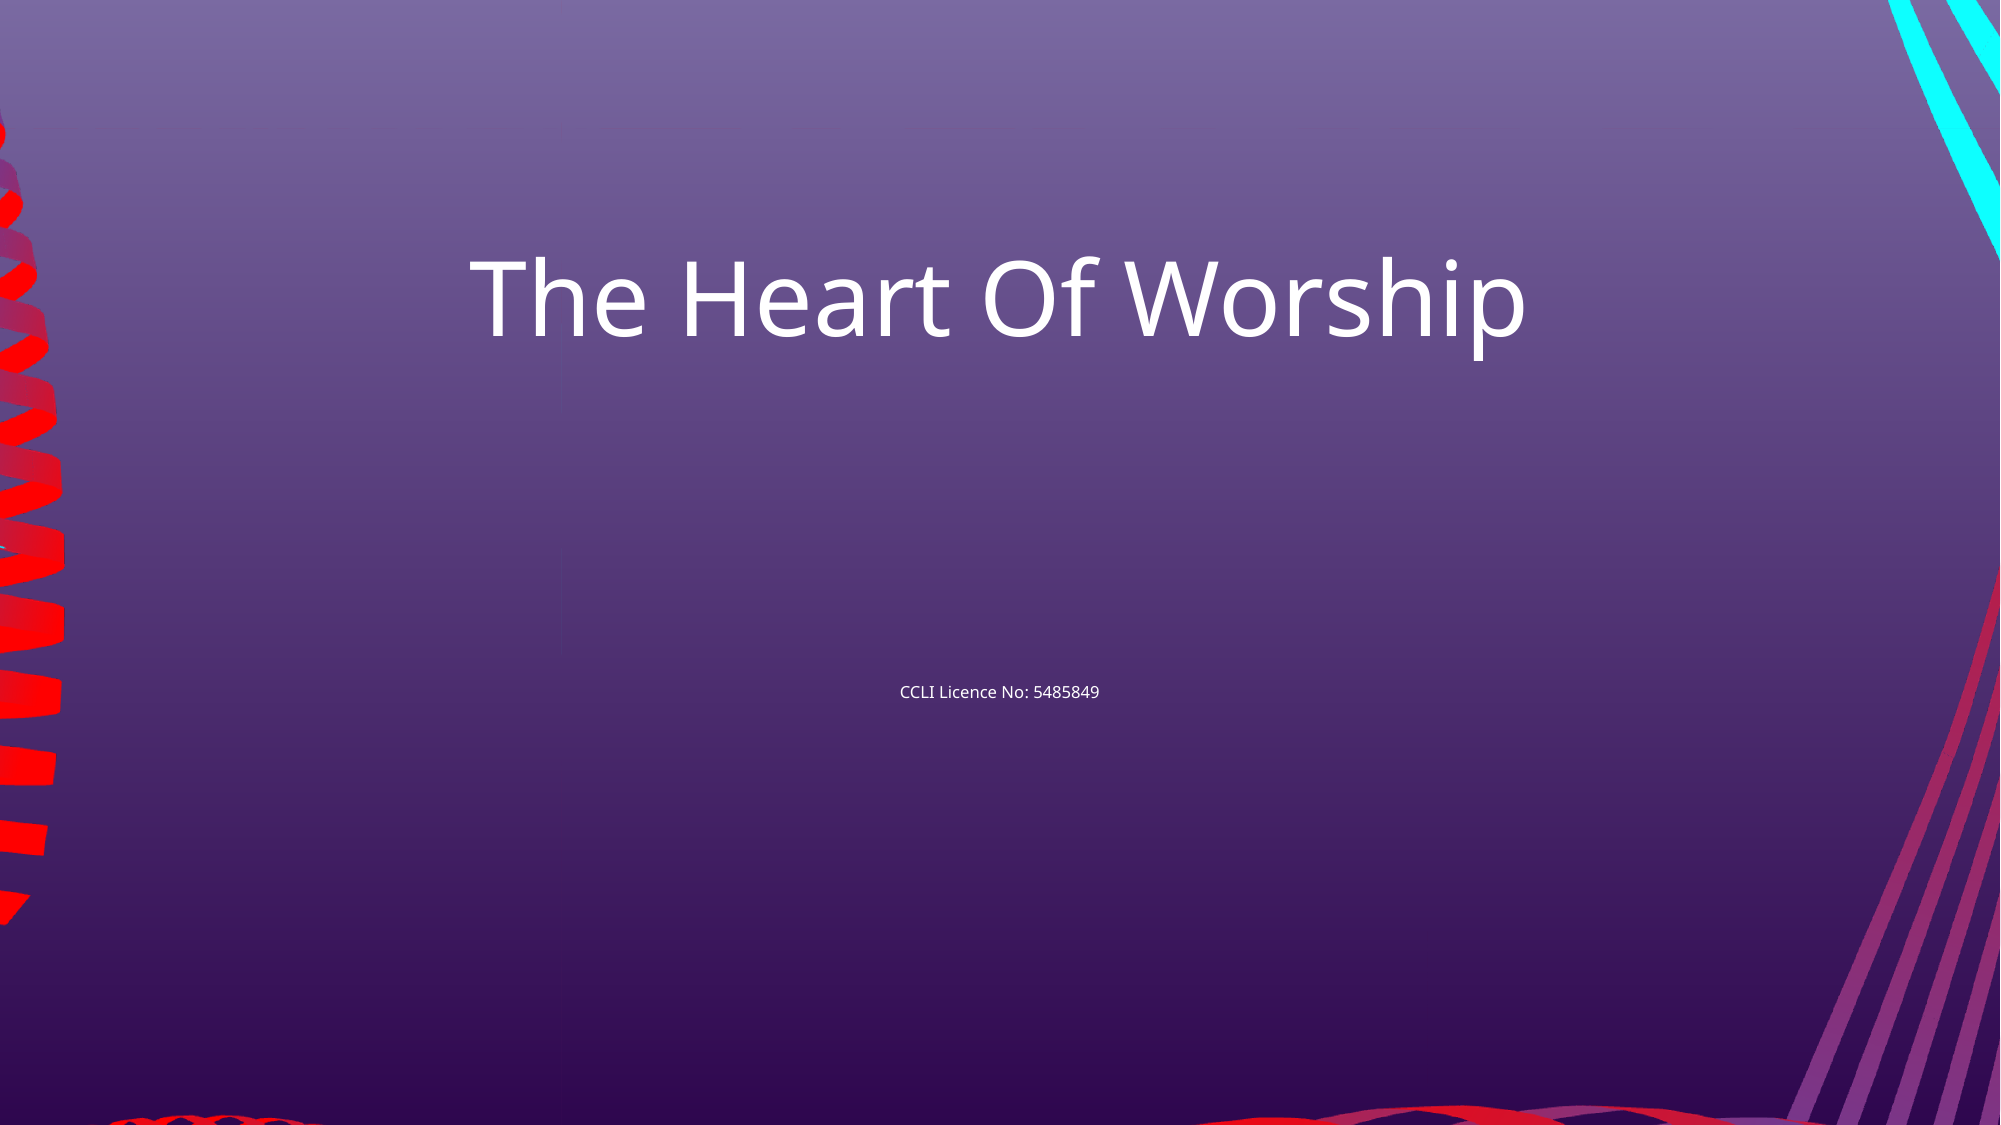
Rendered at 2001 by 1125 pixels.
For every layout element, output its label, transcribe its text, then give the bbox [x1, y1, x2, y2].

picture [0, 0, 2001, 1125]
text_box The Heart Of Worship [200, 224, 1800, 365]
text_box CCLI Licence No: 5485849 [200, 674, 1800, 710]
